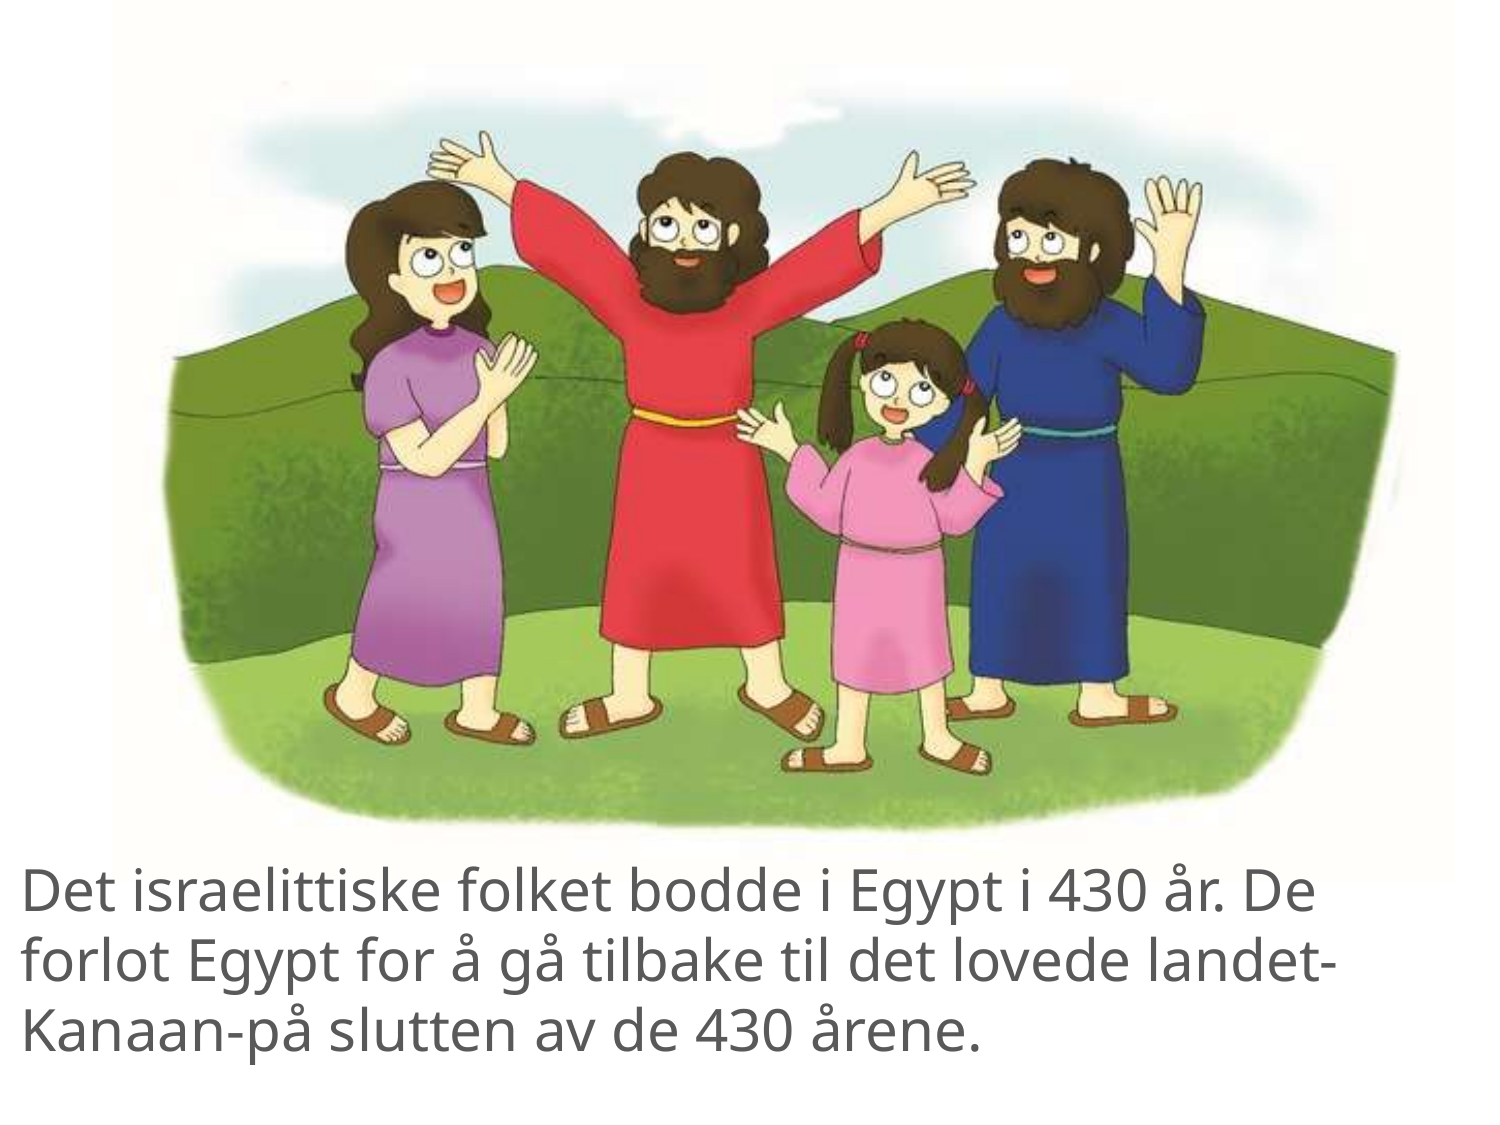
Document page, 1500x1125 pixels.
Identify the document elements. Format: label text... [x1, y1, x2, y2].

text_box Det israelittiske folket bodde i Egypt i 430 år. De forlot Egypt for å gå tilbake til det lovede landet-Kanaan-på slutten av de 430 årene. [5, 846, 1476, 1071]
picture [111, 0, 1455, 882]
